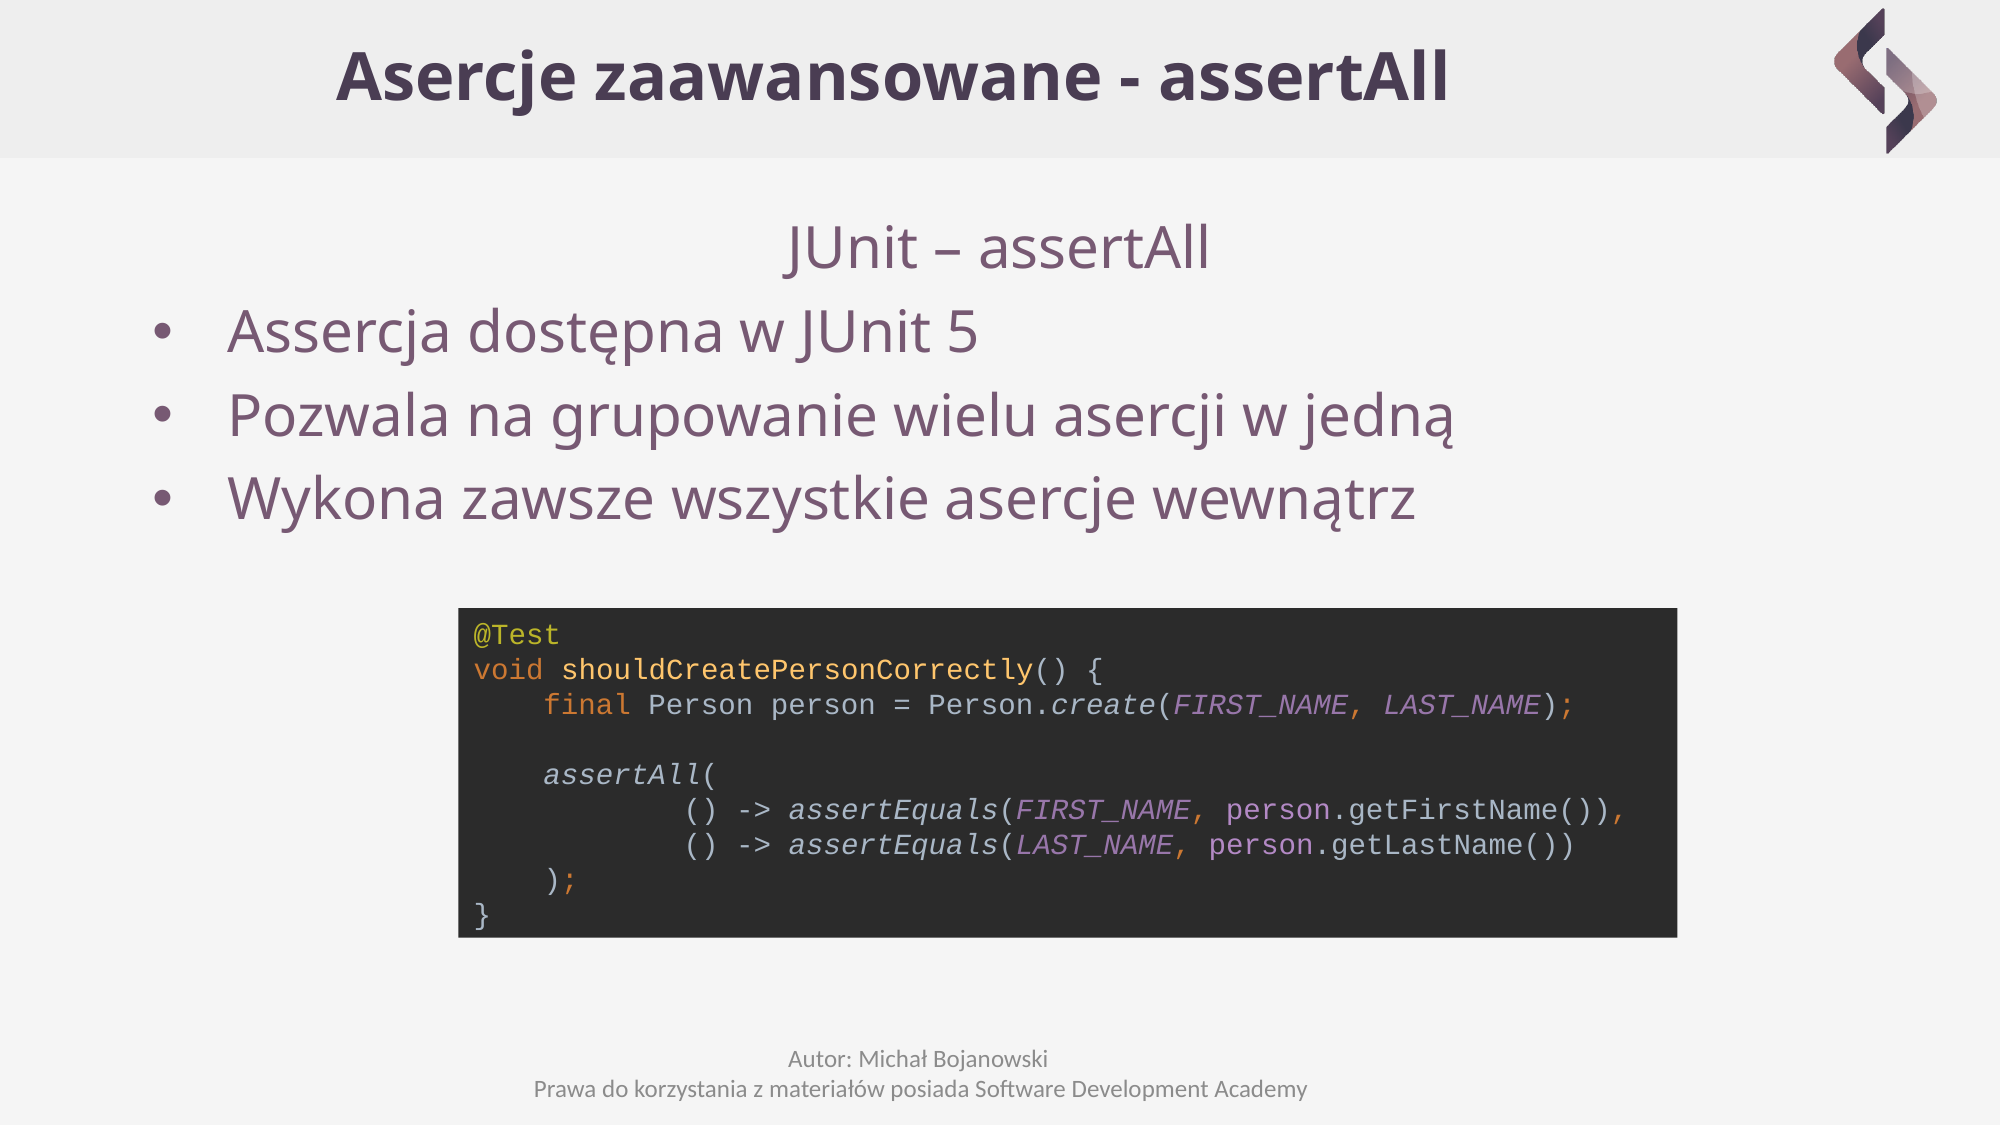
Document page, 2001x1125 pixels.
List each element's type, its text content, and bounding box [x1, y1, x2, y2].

text_box @Test void shouldCreatePersonCorrectly() { final Person person = Person.create(FIRST_NAME, LAST_NAME); assertAll( () -> assertEquals(FIRST_NAME, person.getFirstName()), () -> assertEquals(LAST_NAME, person.getLastName()) ); } [458, 608, 1678, 938]
title Asercje zaawansowane - assertAll [0, 0, 1788, 158]
picture [1787, 0, 2001, 166]
text_box [121, 209, 1847, 1029]
footer Autor: Michał Bojanowski Prawa do korzystania z materiałów posiada Software Development Academy [505, 1042, 1338, 1103]
text_box JUnit – assertAll Assercja dostępna w JUnit 5 Pozwala na grupowanie wielu asercji w jedną Wykona zawsze wszystkie asercje wewnątrz [137, 210, 1863, 552]
